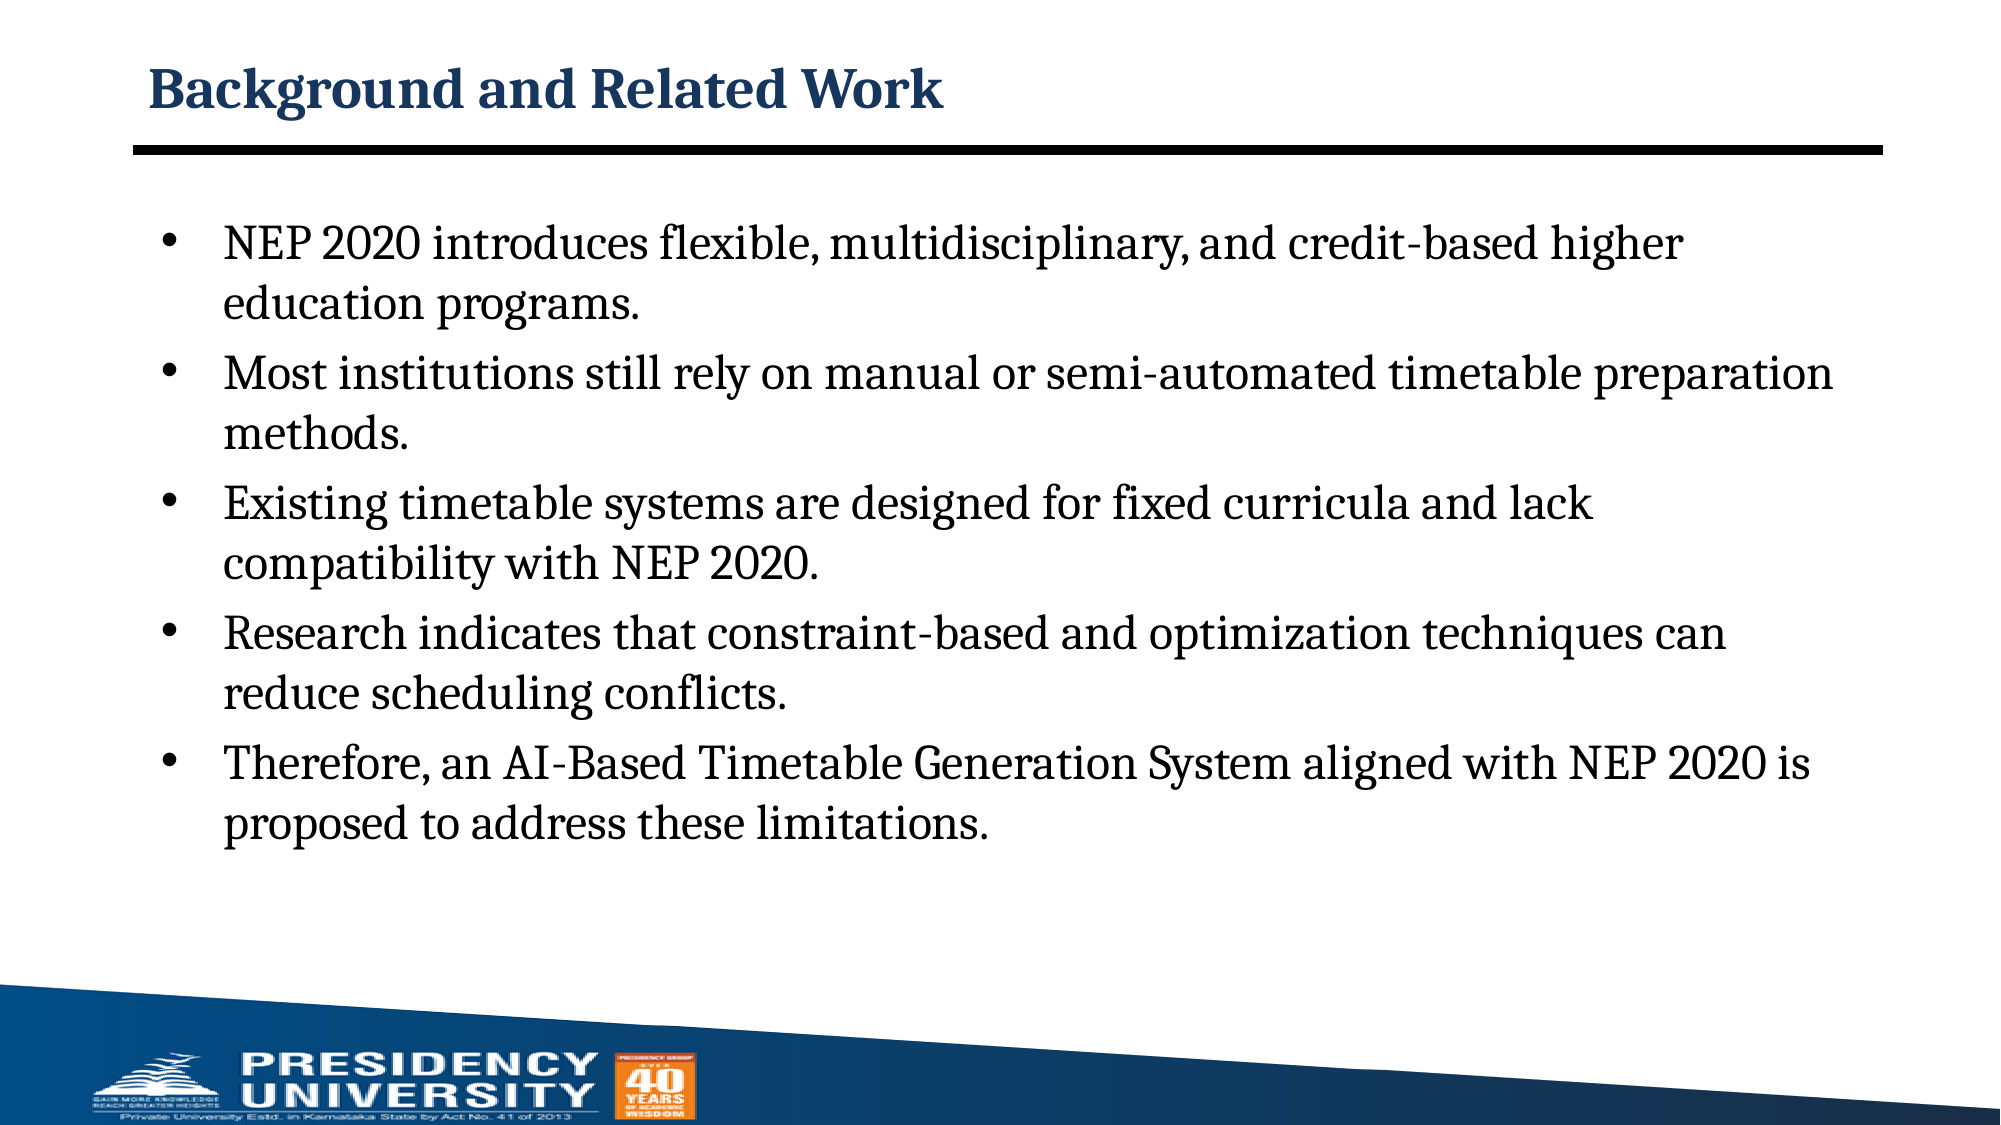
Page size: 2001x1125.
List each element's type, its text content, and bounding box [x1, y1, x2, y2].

picture [0, 982, 2000, 1125]
title Background and Related Work [133, 45, 1884, 125]
list NEP 2020 introduces flexible, multidisciplinary, and credit-based higher education programs. Most institutions still rely on manual or semi-automated timetable preparation methods. Existing timetable systems are designed for fixed curricula and lack compatibility with NEP 2020. Research indicates that constraint-based and optimization techniques can reduce scheduling conflicts. Therefore, an AI-Based Timetable Generation System aligned with NEP 2020 is proposed to address these limitations. [133, 201, 1884, 1009]
